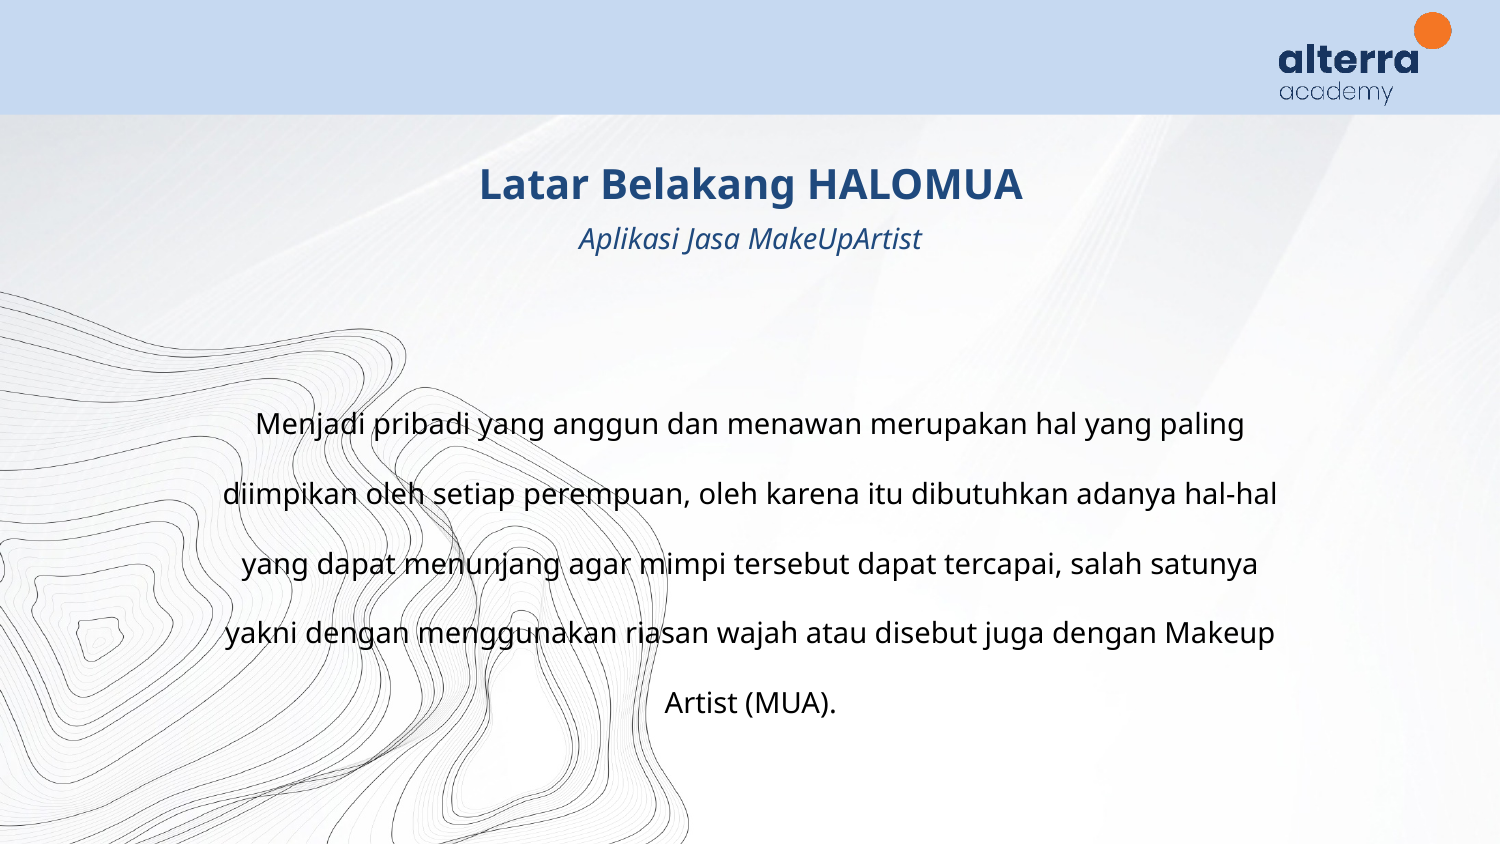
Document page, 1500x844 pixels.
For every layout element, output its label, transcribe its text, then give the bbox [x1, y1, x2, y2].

text_box Latar Belakang HALOMUA Aplikasi Jasa MakeUpArtist [307, 150, 1194, 263]
picture [0, 2, 1500, 844]
text_box Menjadi pribadi yang anggun dan menawan merupakan hal yang paling diimpikan oleh setiap perempuan, oleh karena itu dibutuhkan adanya hal-hal yang dapat menunjang agar mimpi tersebut dapat tercapai, salah satunya yakni dengan menggunakan riasan wajah atau disebut juga dengan Makeup Artist (MUA). [189, 362, 1312, 728]
